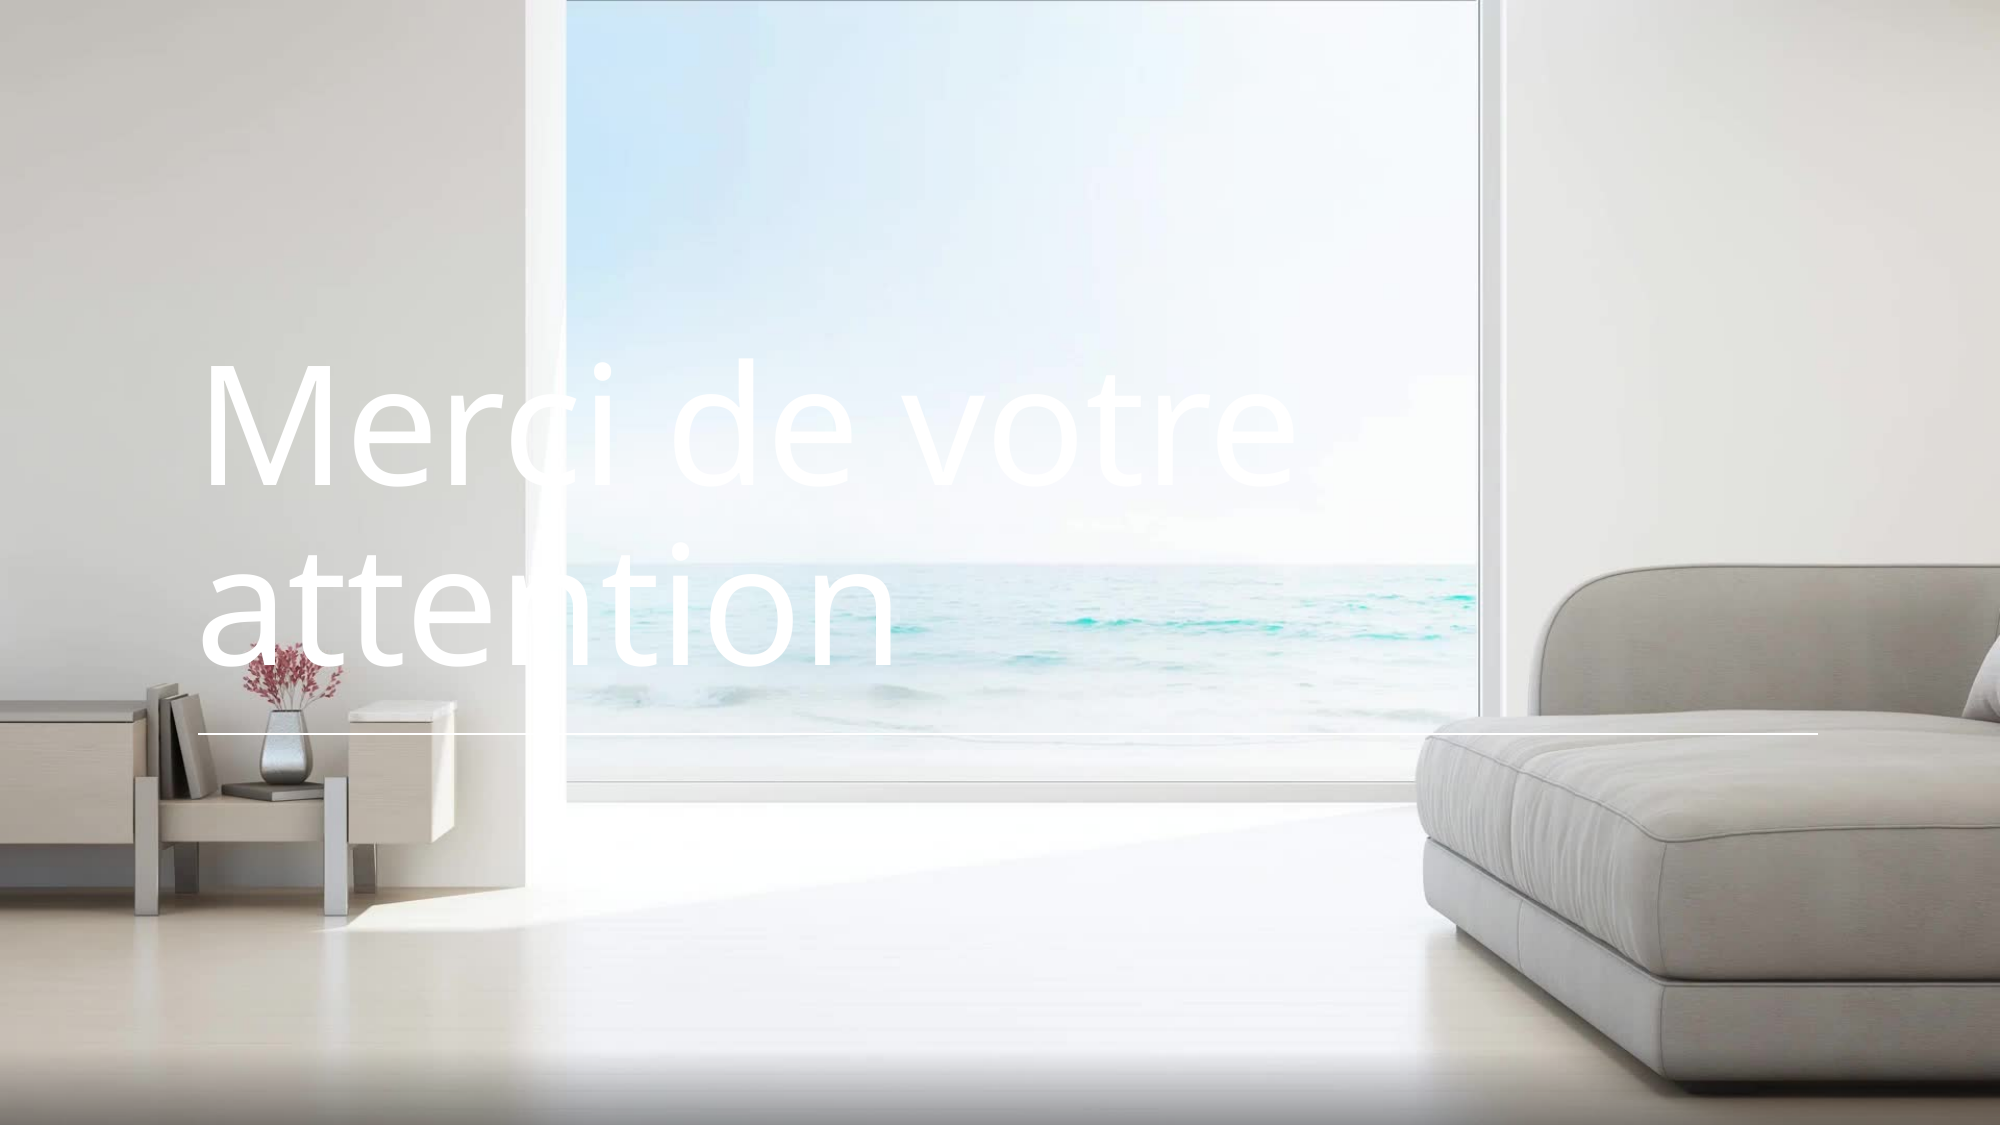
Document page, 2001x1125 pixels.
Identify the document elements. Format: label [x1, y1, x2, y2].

text_box [0, 0, 2000, 1125]
